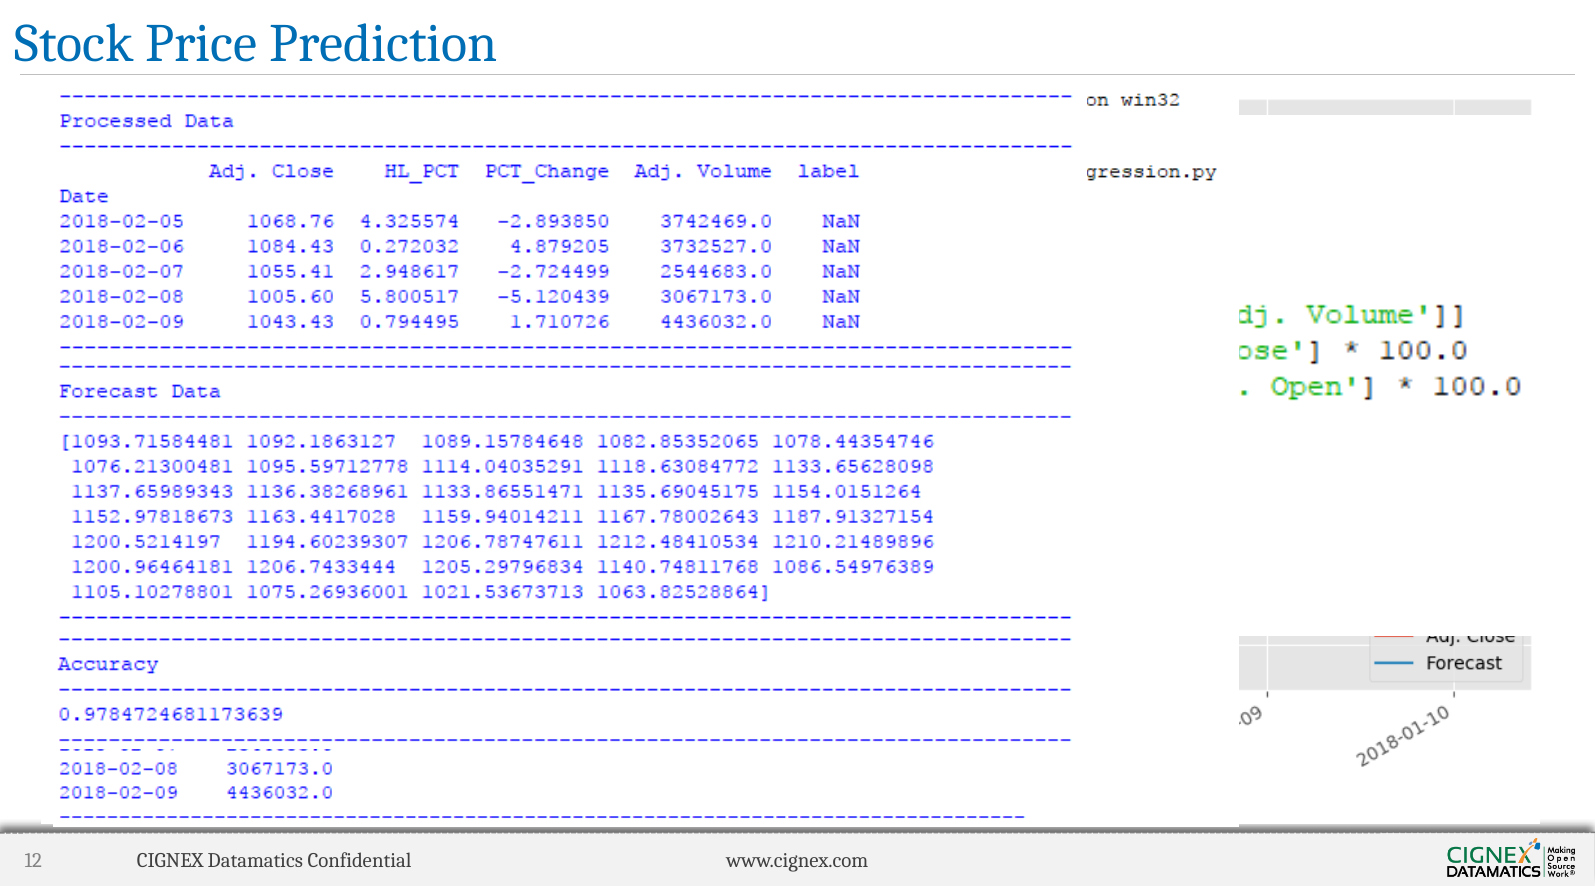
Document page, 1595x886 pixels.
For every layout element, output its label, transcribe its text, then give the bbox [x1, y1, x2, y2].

picture [1447, 838, 1575, 877]
text_box Stock Price Prediction [0, 0, 1595, 76]
text_box [8, 839, 103, 879]
picture [41, 88, 1548, 827]
